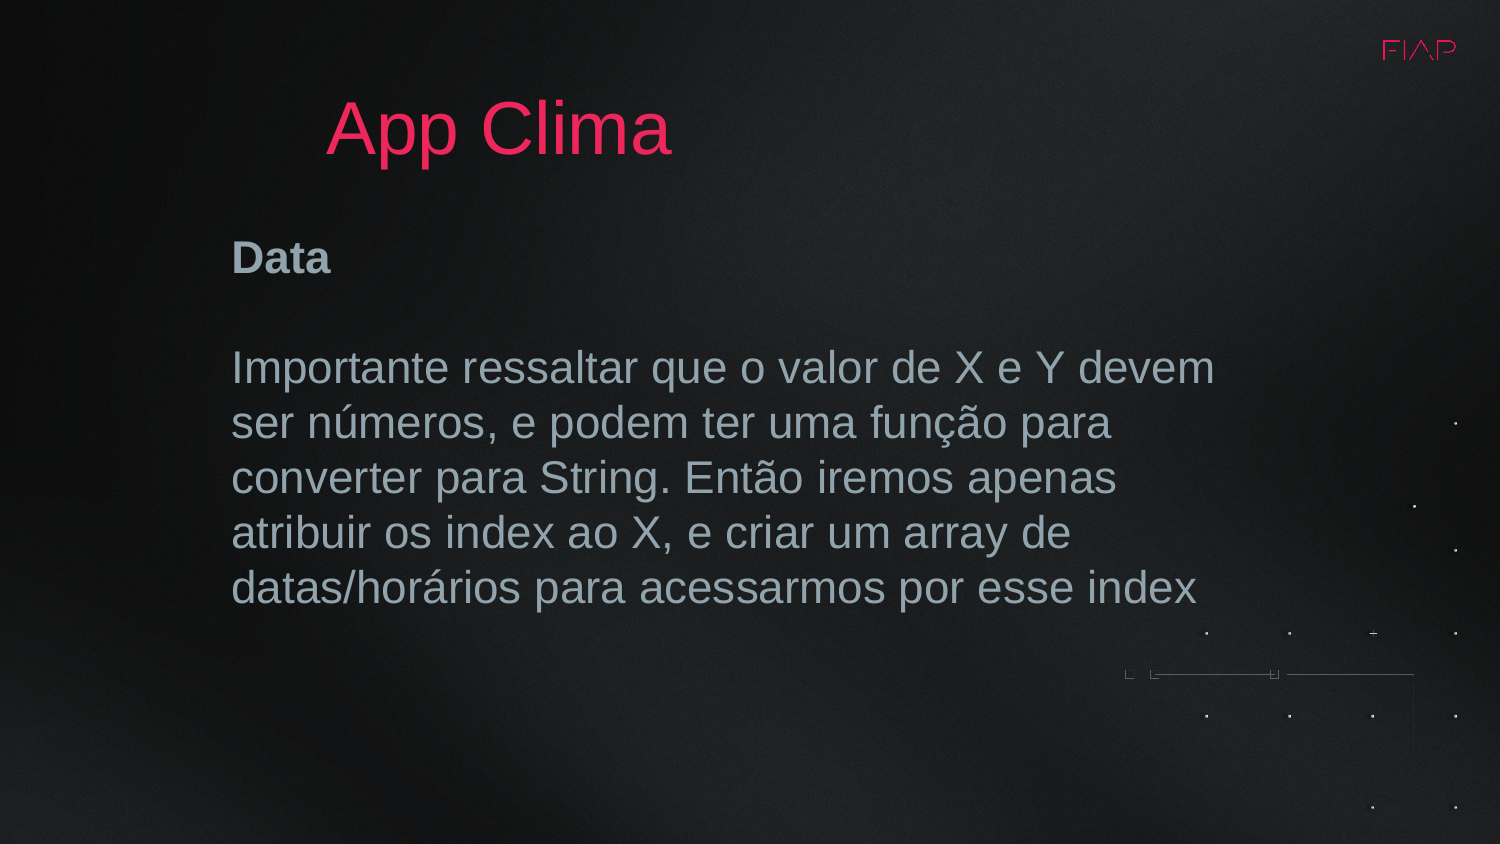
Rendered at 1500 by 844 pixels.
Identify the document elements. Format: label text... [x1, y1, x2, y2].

picture [0, 0, 1500, 844]
text_box Data Importante ressaltar que o valor de X e Y devem ser números, e podem ter uma função para converter para String. Então iremos apenas atribuir os index ao X, e criar um array de datas/horários para acessarmos por esse index [216, 220, 1284, 621]
text_box App Clima [311, 72, 1126, 177]
